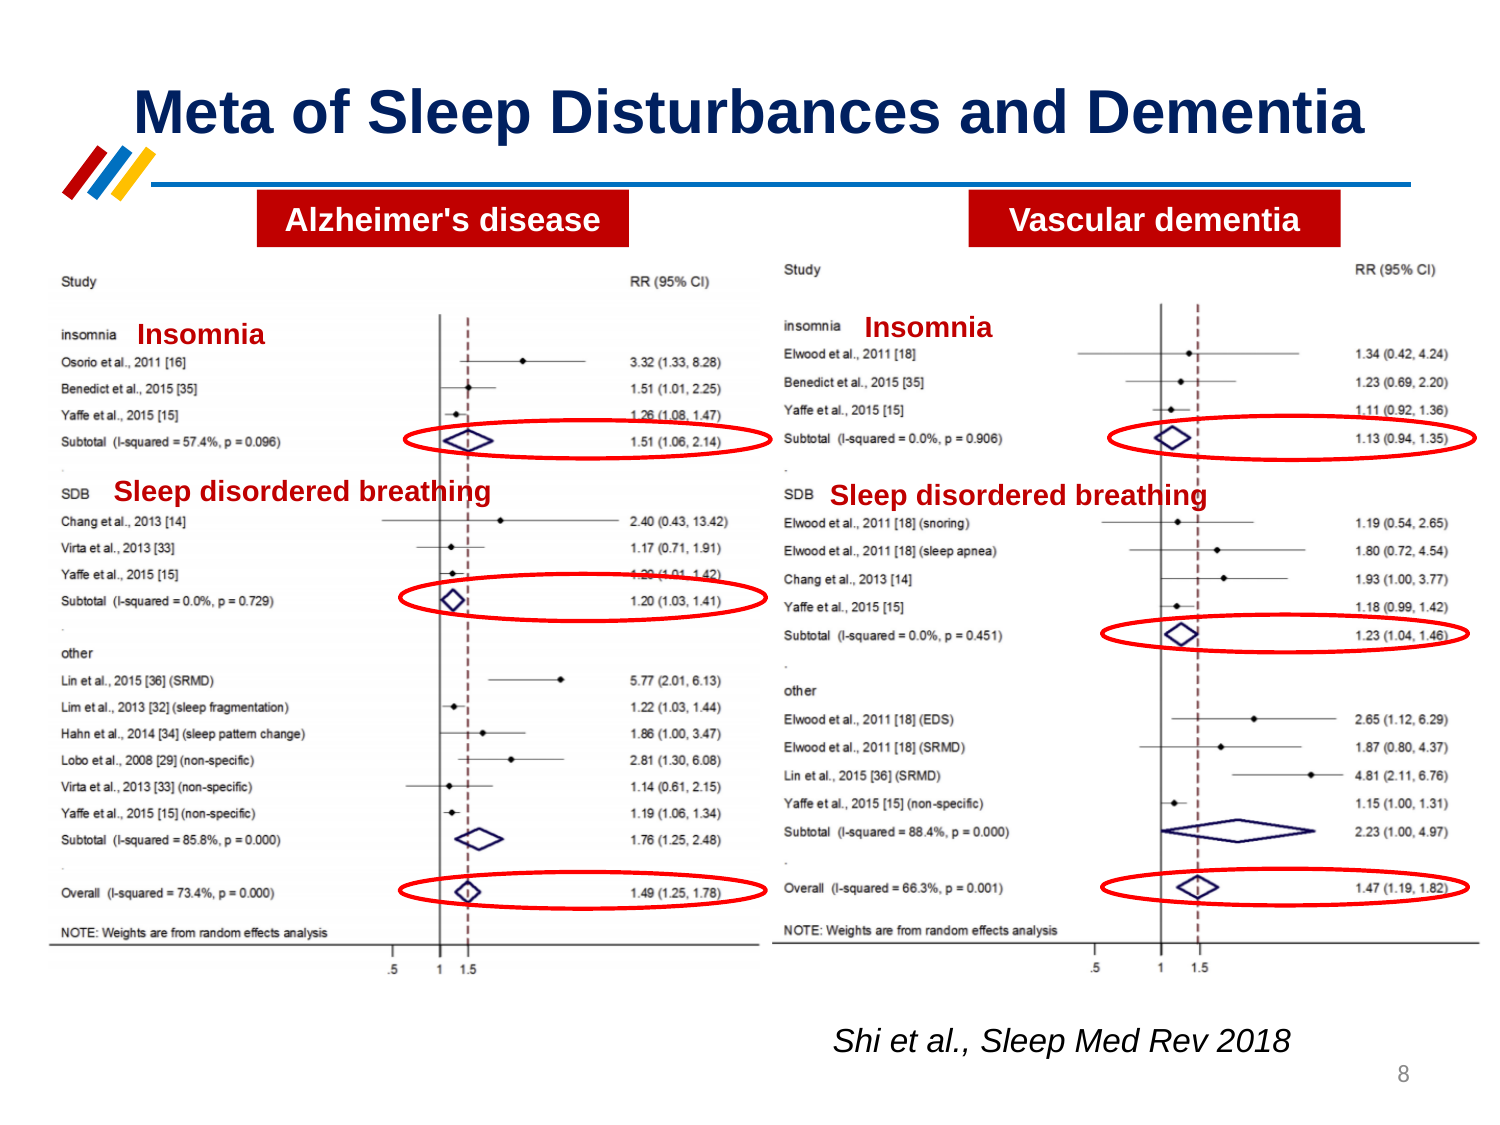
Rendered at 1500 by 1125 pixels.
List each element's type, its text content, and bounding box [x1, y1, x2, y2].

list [40, 264, 765, 978]
text_box Shi et al., Sleep Med Rev 2018 [680, 1011, 1307, 1066]
text_box Vascular dementia [966, 188, 1343, 249]
slide_number 8 [1074, 1042, 1425, 1103]
picture [771, 255, 1483, 977]
title Meta of Sleep Disturbances and Dementia [75, 30, 1425, 186]
text_box Alzheimer's disease [255, 188, 631, 249]
